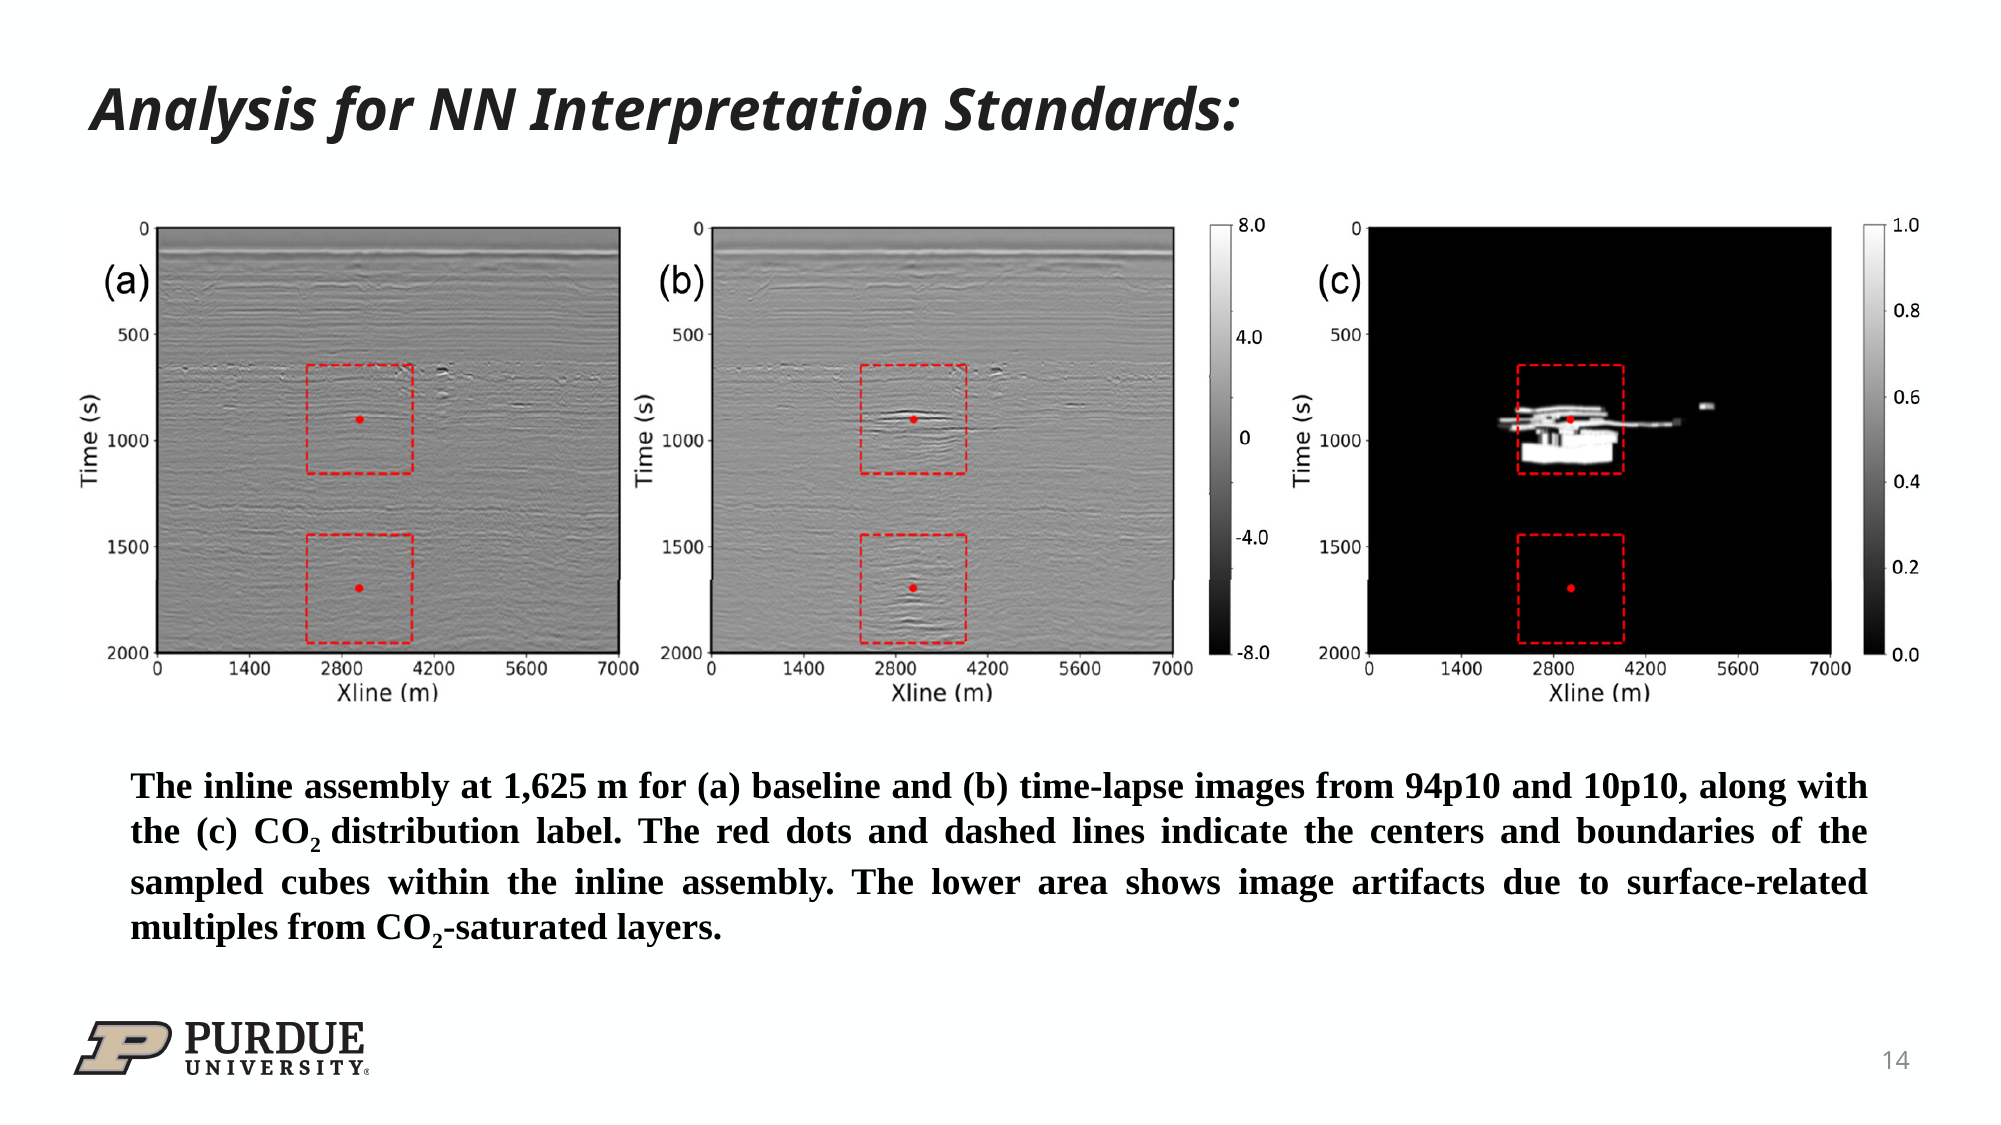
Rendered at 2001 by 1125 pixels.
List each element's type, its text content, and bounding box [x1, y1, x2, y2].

picture [75, 211, 1925, 702]
slide_number 14 [1744, 1031, 1925, 1092]
title Analysis for NN Interpretation Standards: [76, 63, 1925, 160]
text_box The inline assembly at 1,625 m for (a) baseline and (b) time-lapse images from 94p10 and 10p10, along with the (c) CO2 distribution label. The red dots and dashed lines indicate the centers and boundaries of the sampled cubes within the inline assembly. The lower area shows image artifacts due to surface-related multiples from CO2-saturated layers. [115, 753, 1885, 961]
